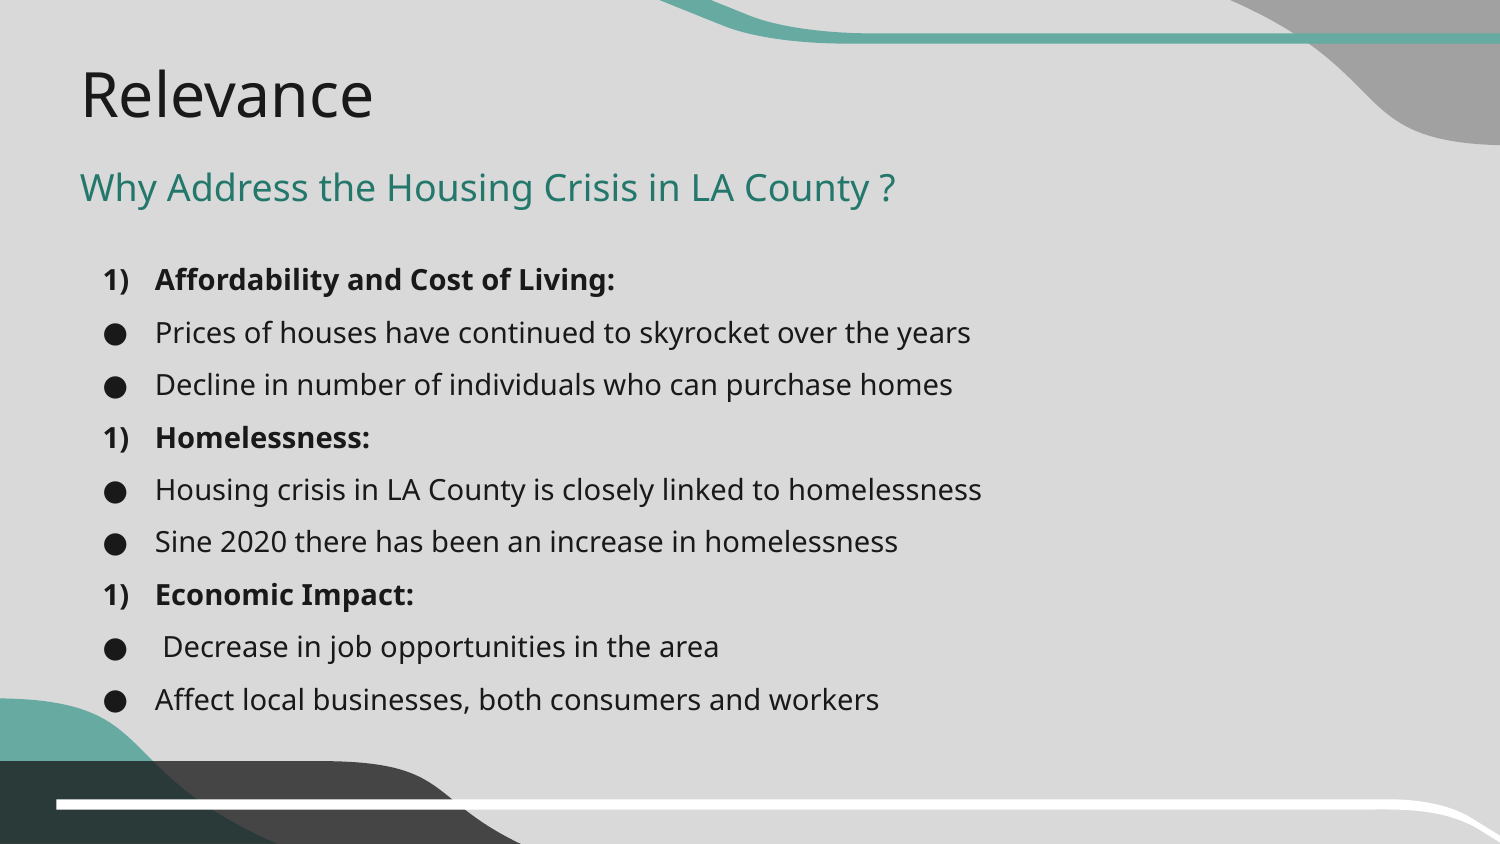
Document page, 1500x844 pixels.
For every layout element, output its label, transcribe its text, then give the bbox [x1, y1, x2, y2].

text_box Why Address the Housing Crisis in LA County ? Affordability and Cost of Living: Prices of houses have continued to skyrocket over the years Decline in number of individuals who can purchase homes Homelessness: Housing crisis in LA County is closely linked to homelessness Sine 2020 there has been an increase in homelessness Economic Impact: Decrease in job opportunities in the area Affect local businesses, both consumers and workers [64, 149, 1416, 688]
title Relevance [64, 39, 1329, 134]
